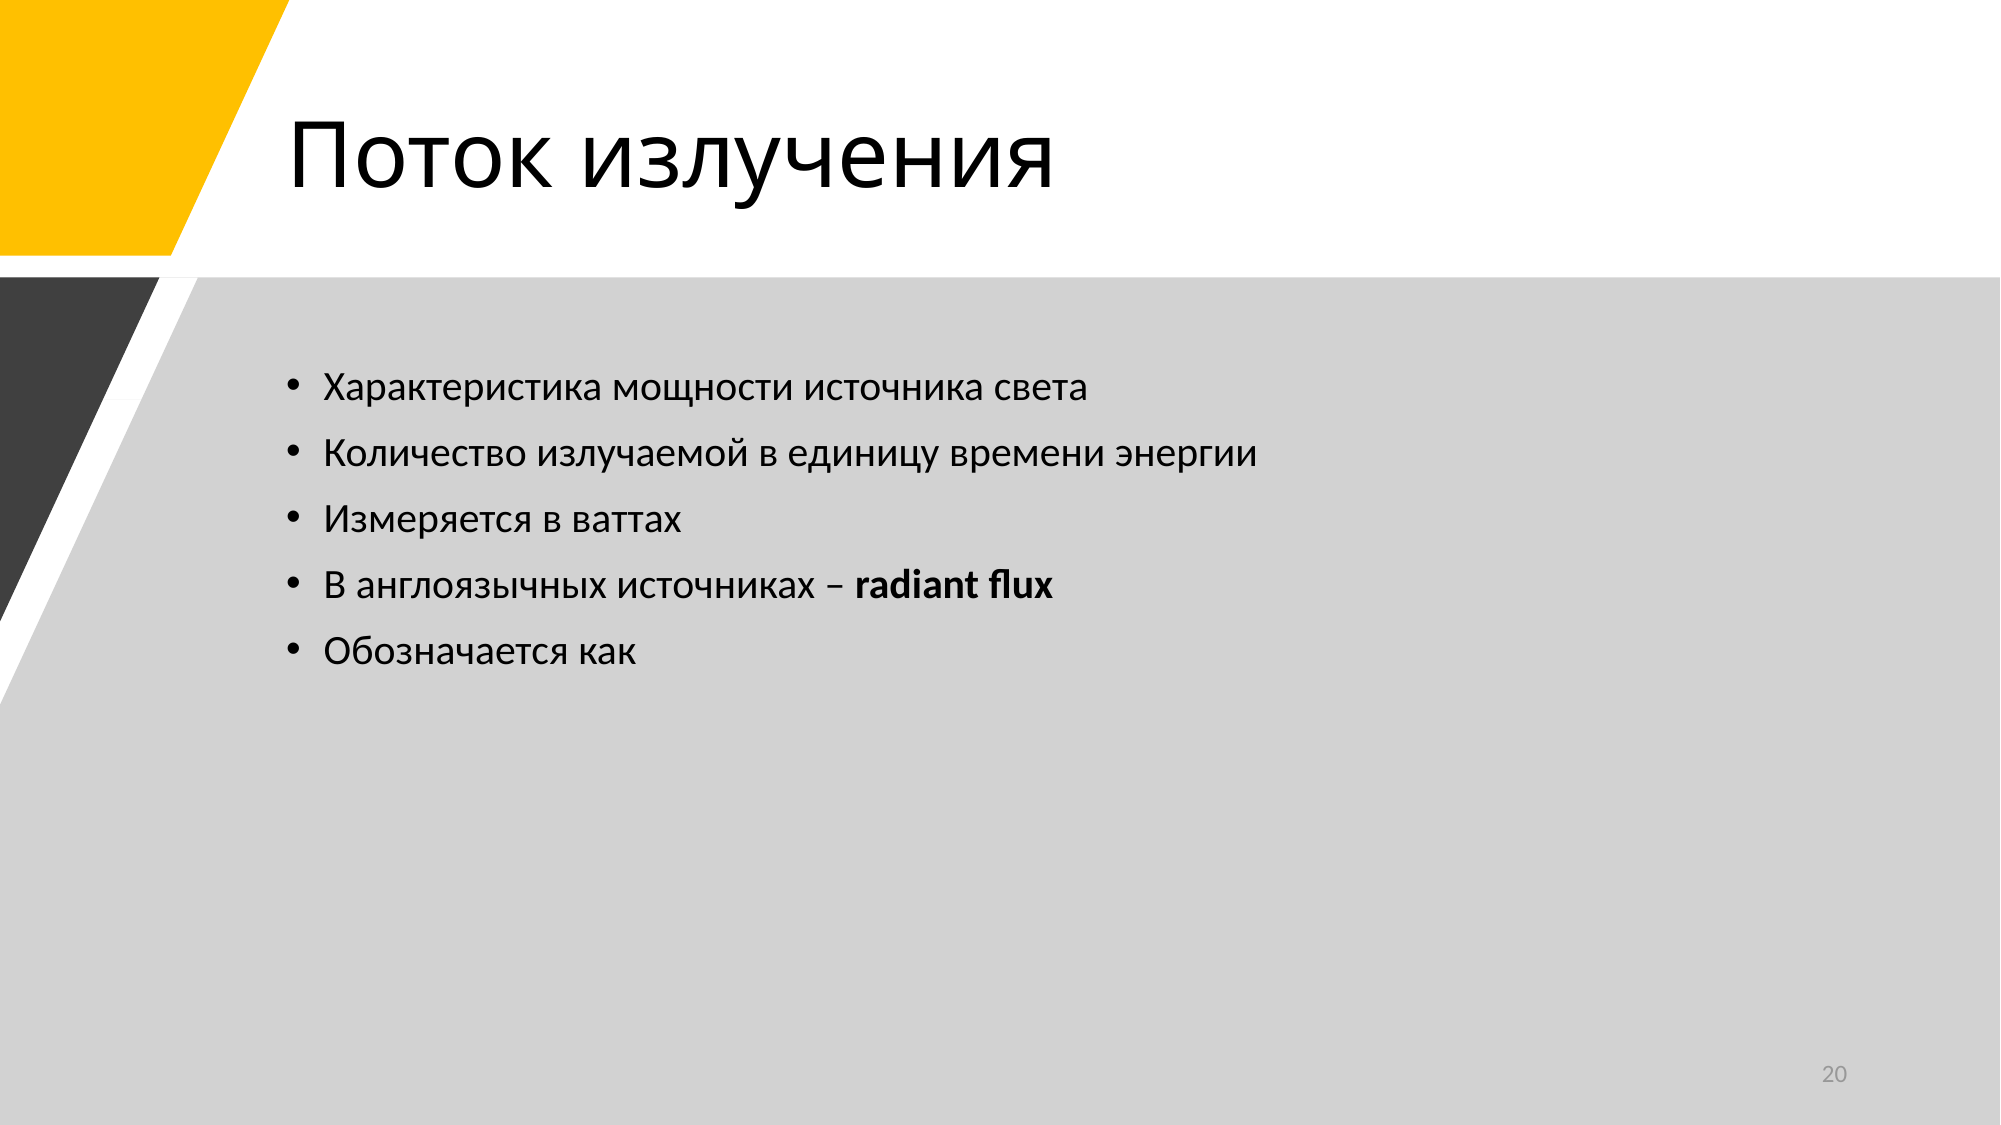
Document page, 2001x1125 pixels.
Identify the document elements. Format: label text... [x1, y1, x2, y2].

title Поток излучения [271, 60, 1808, 255]
text_box [0, 276, 162, 622]
text_box [0, 276, 2000, 1125]
text_box [0, 0, 291, 257]
slide_number 20 [1412, 1042, 1863, 1103]
